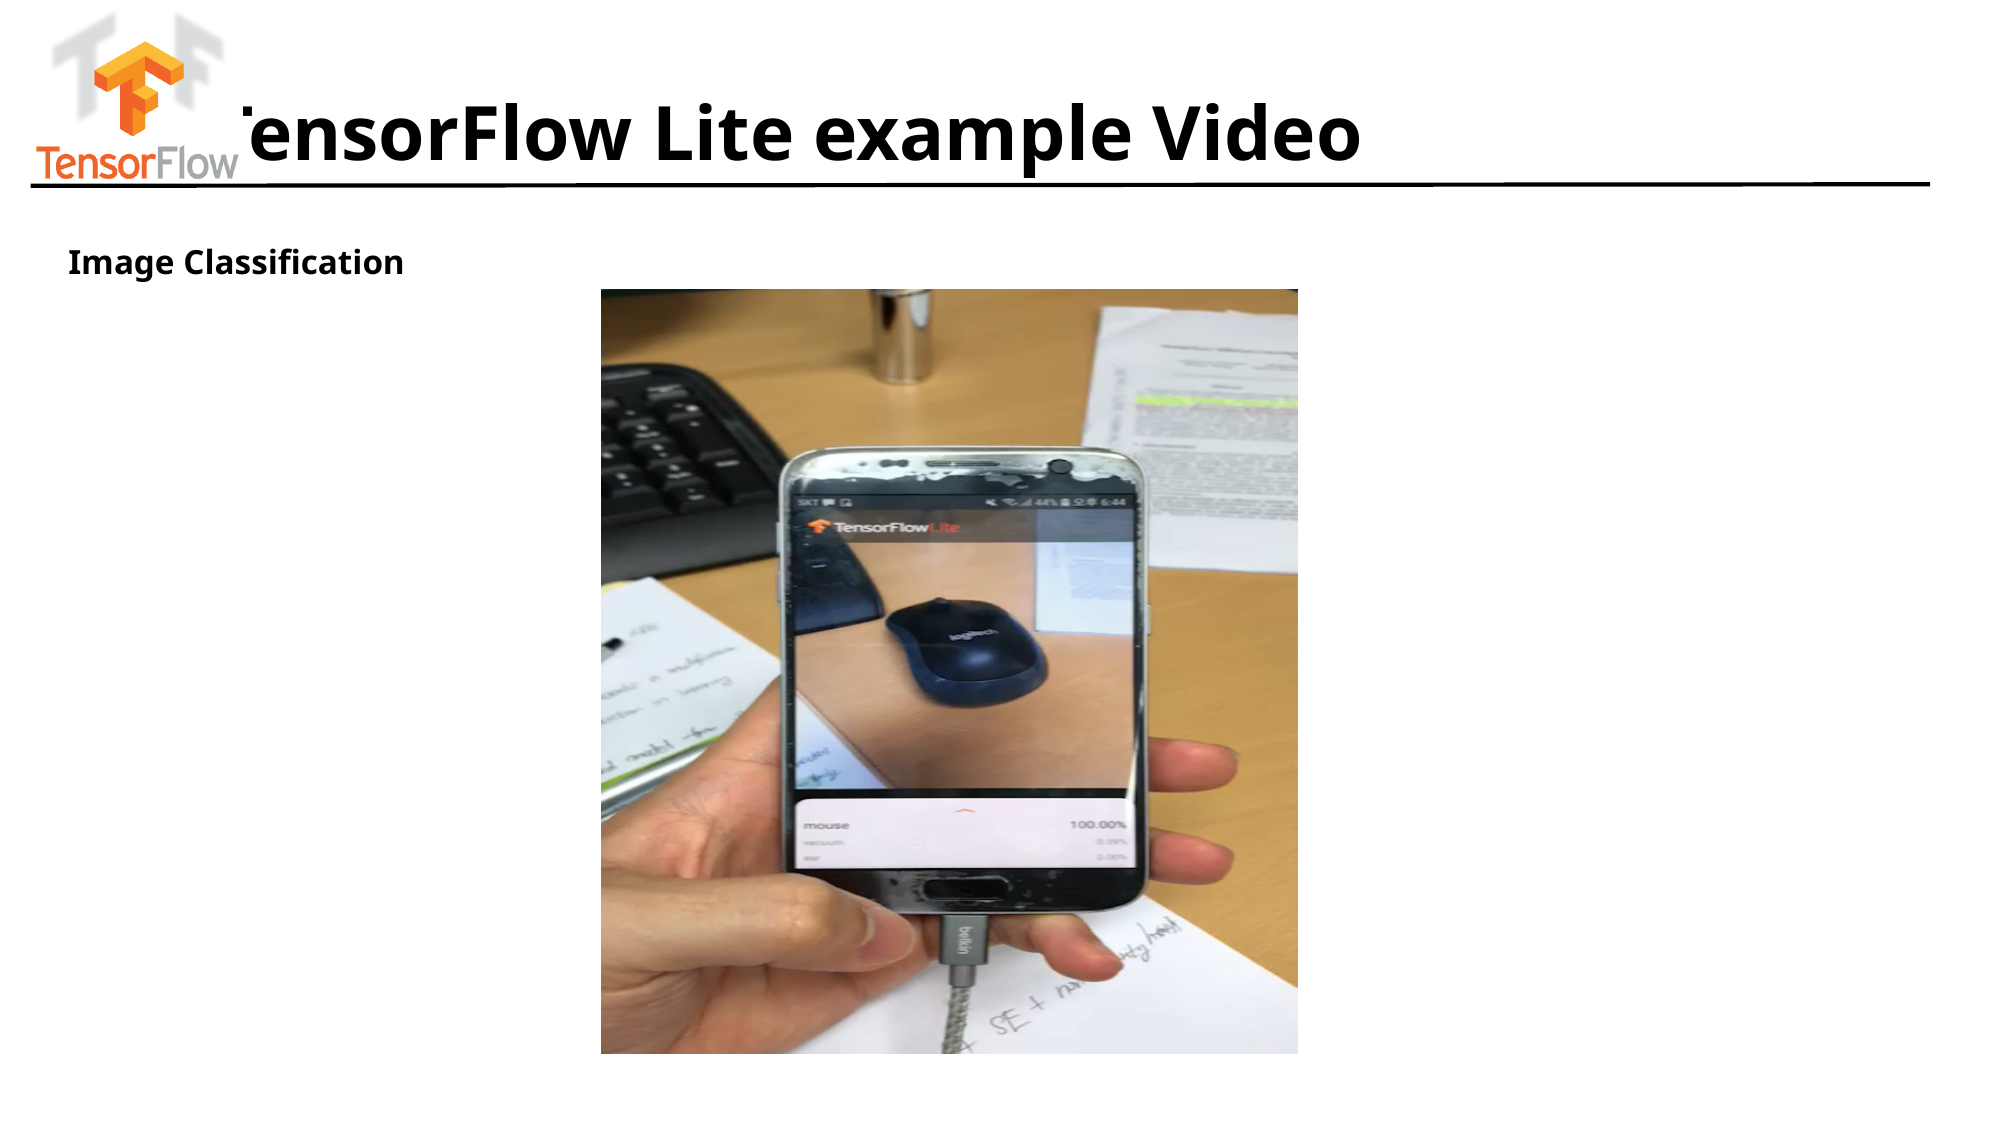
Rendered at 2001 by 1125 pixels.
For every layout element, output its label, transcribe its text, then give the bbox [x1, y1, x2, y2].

text_box Image Classification [53, 233, 1846, 289]
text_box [600, 288, 1299, 1054]
title TensorFlow Lite example Video [0, 55, 2000, 218]
picture [30, 4, 243, 184]
